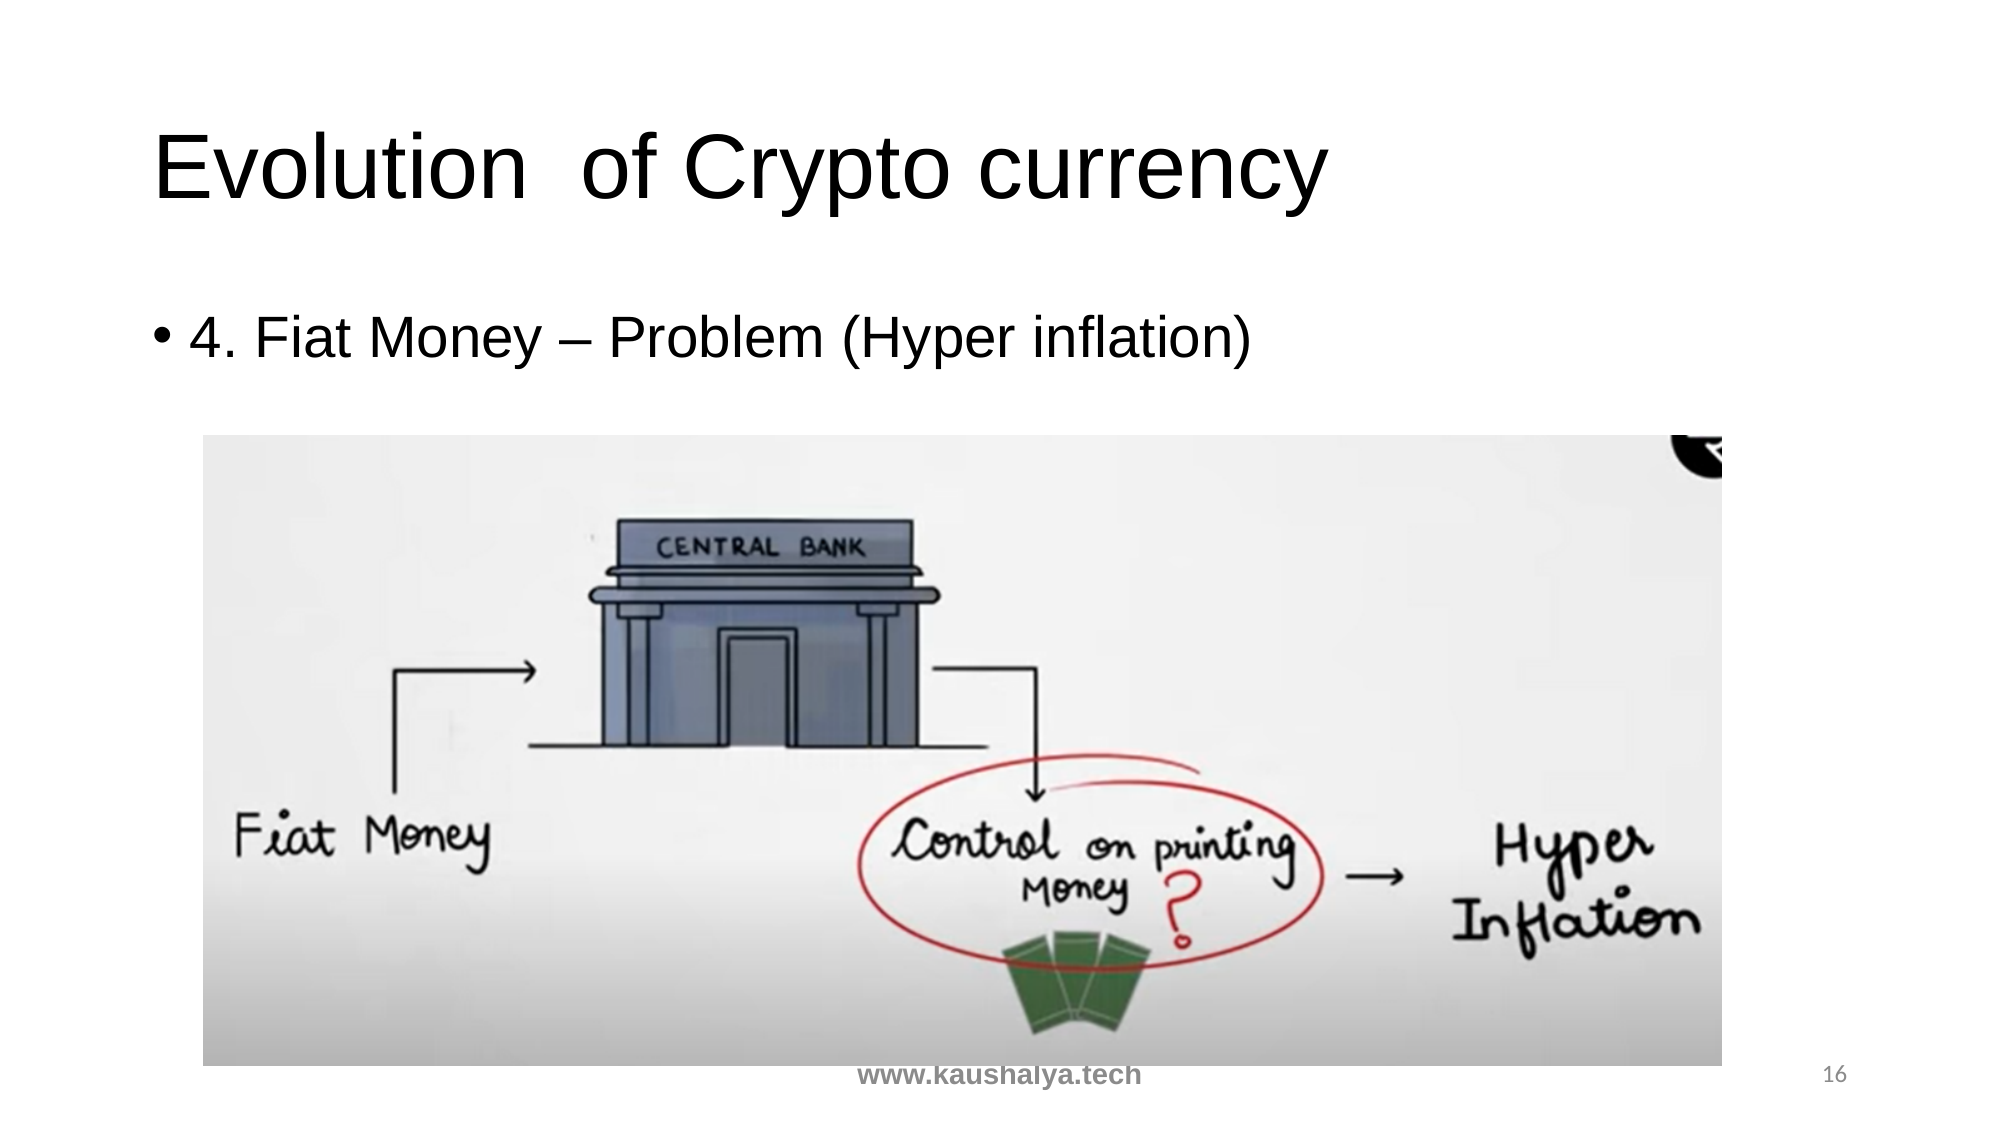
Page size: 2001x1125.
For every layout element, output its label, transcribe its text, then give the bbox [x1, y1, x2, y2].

picture [203, 435, 1722, 1066]
list 4. Fiat Money – Problem (Hyper inflation) [137, 299, 1863, 1014]
slide_number 16 [1412, 1042, 1863, 1103]
footer www.kaushalya.tech [662, 1066, 1338, 1103]
title Evolution of Crypto currency [137, 59, 1863, 278]
